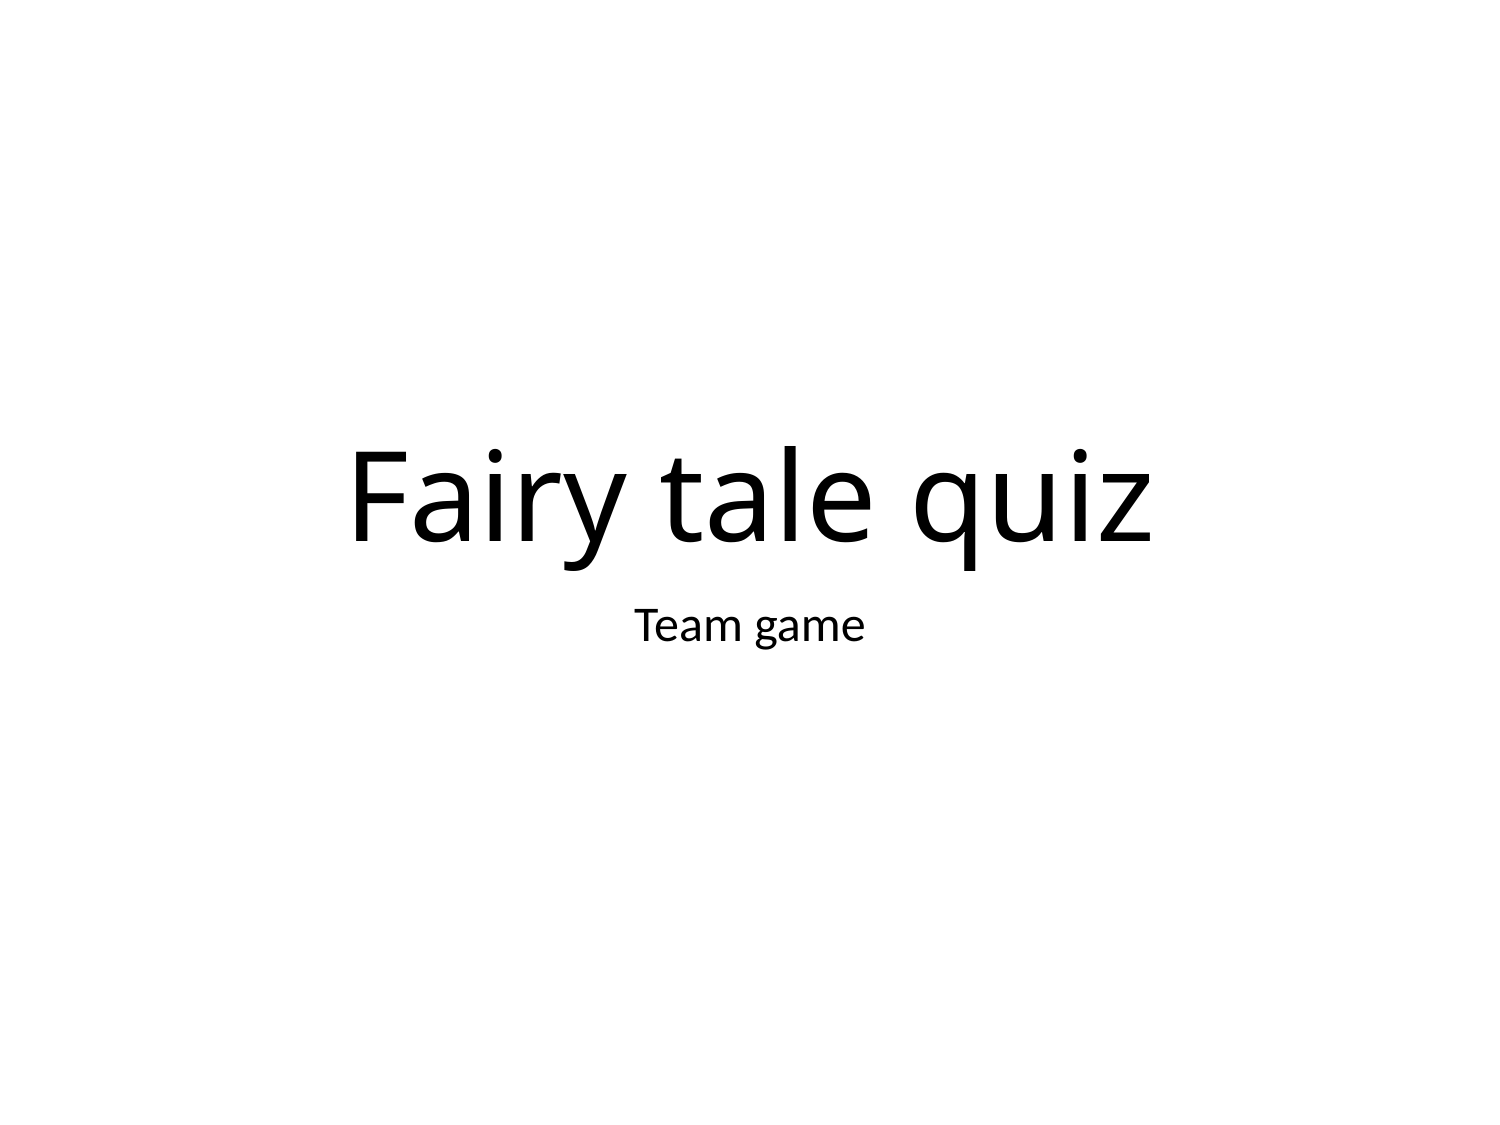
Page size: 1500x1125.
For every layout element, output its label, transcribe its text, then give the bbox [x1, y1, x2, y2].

subtitle Team game [187, 590, 1313, 863]
title Fairy tale quiz [112, 184, 1388, 576]
